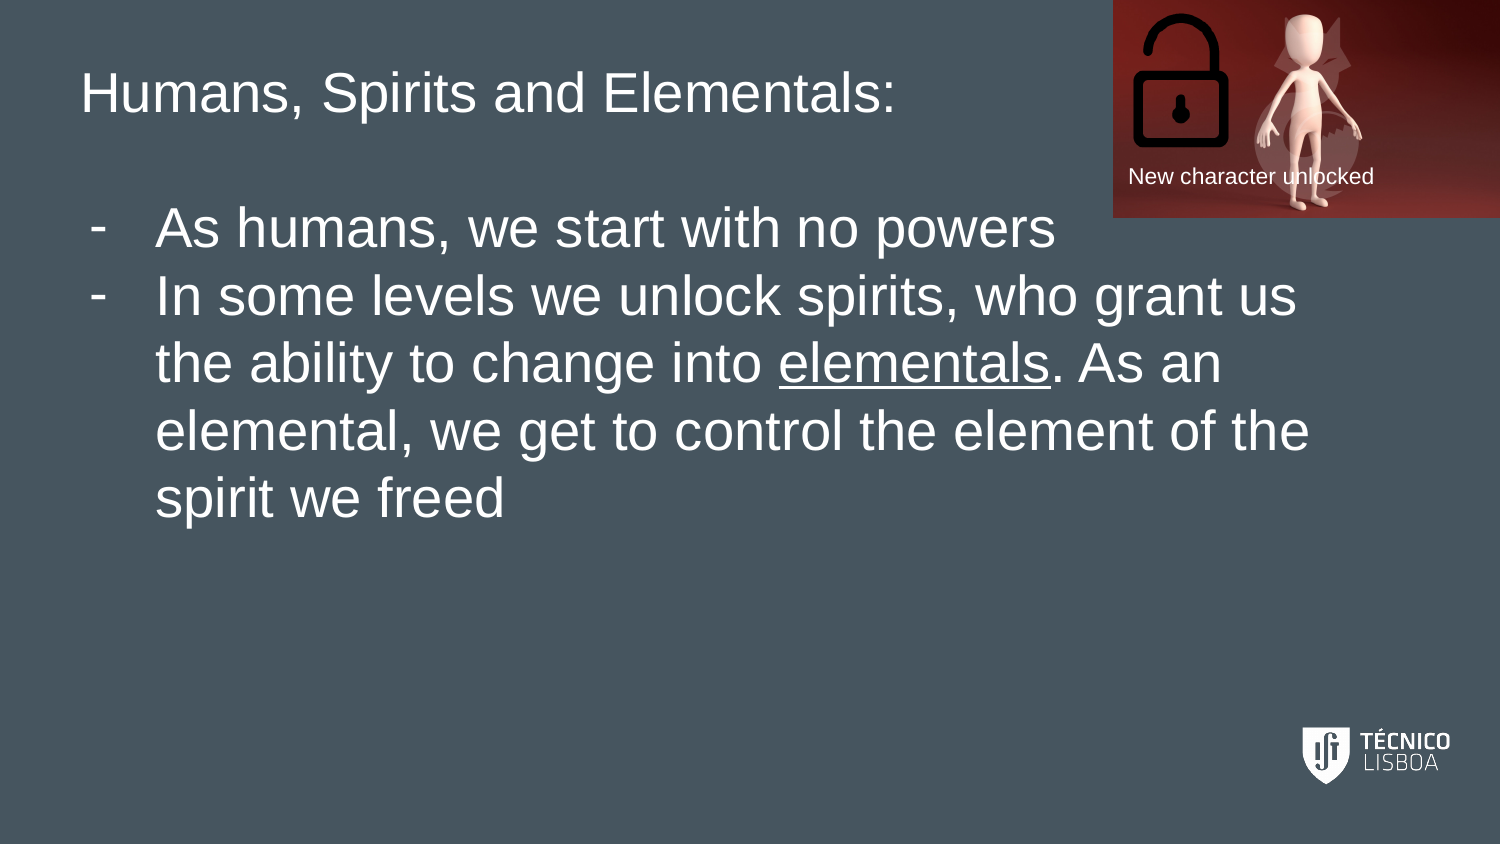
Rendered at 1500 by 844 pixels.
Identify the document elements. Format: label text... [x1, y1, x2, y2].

picture [1112, 0, 1500, 218]
text_box Humans, Spirits and Elementals: As humans, we start with no powers In some levels we unlock spirits, who grant us the ability to change into elementals. As an elemental, we get to control the element of the spirit we freed [65, 41, 1391, 565]
picture [1252, 668, 1500, 844]
